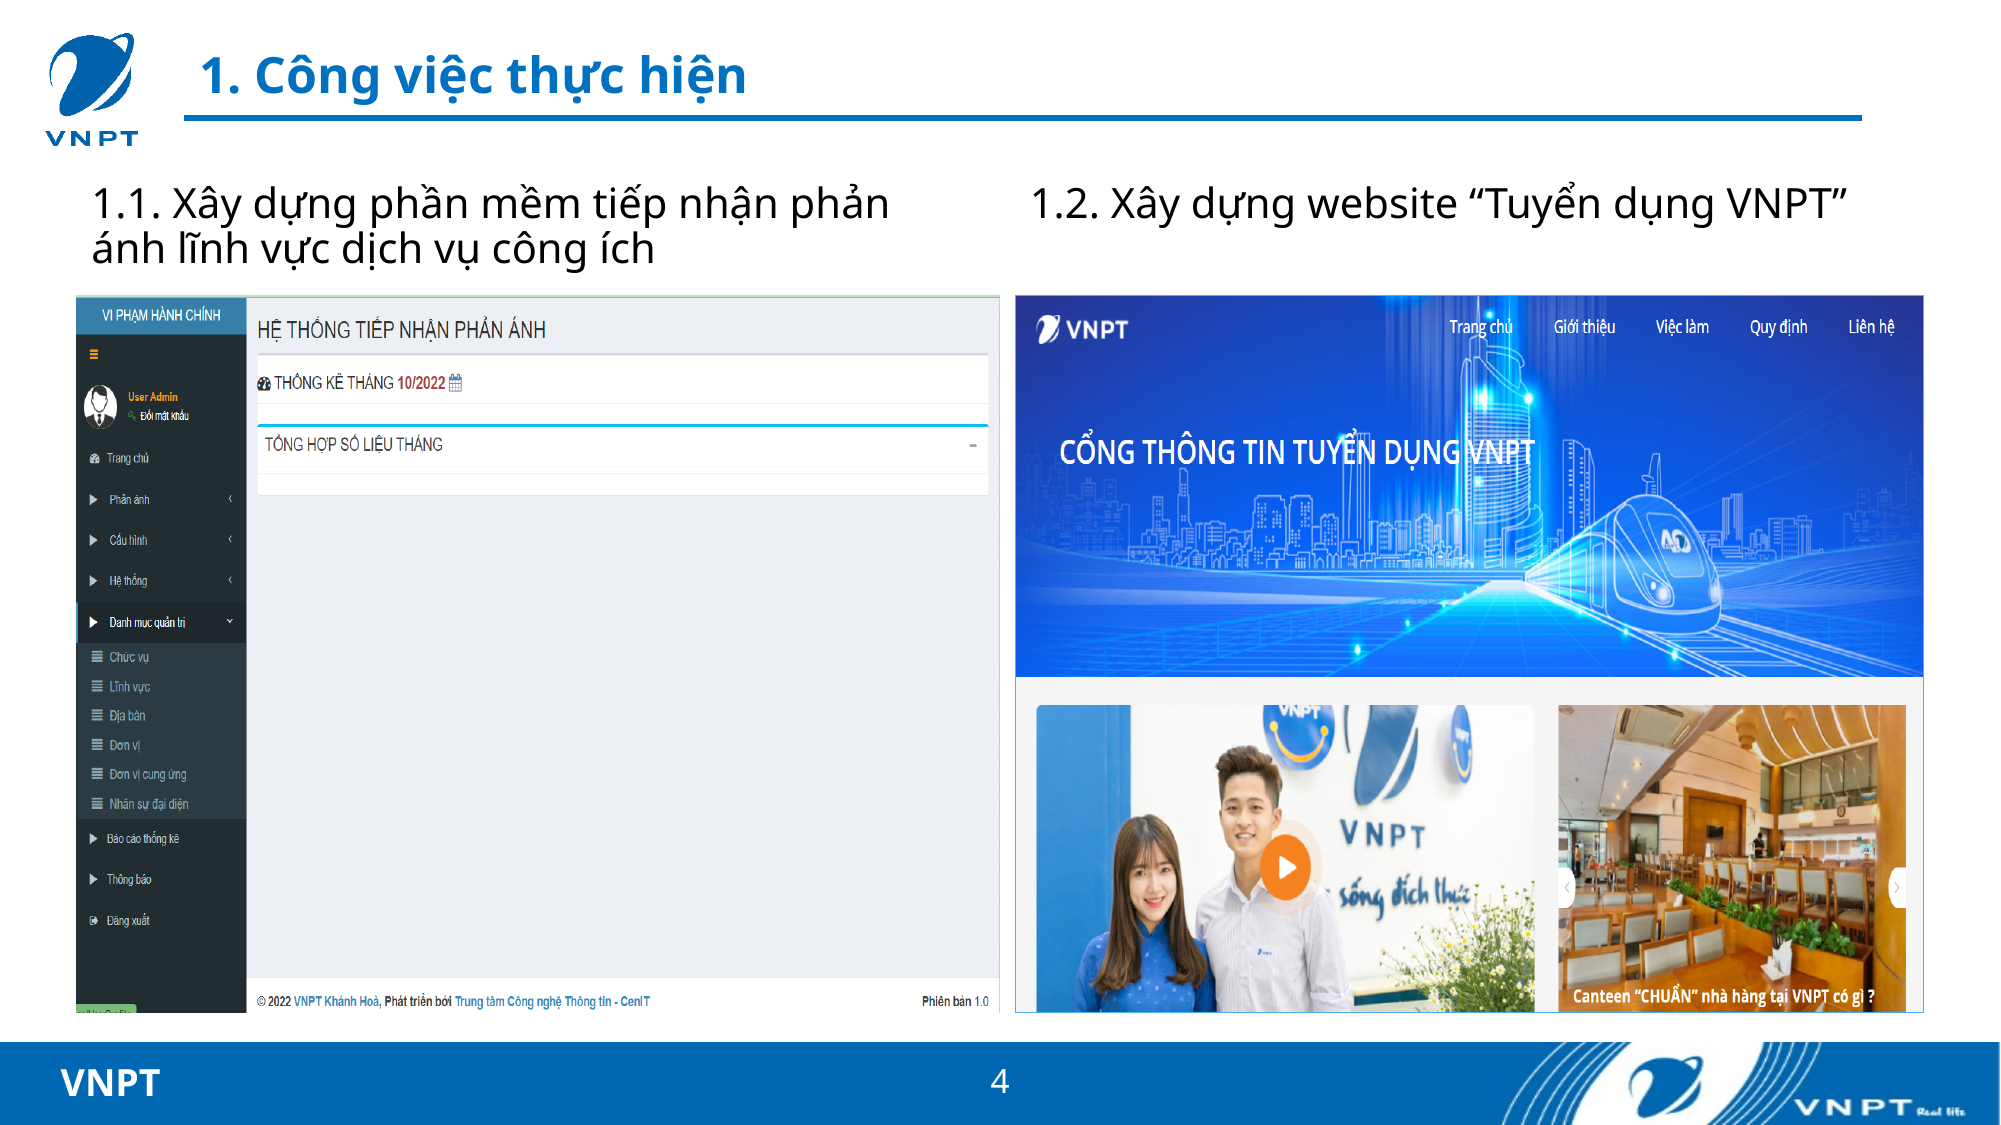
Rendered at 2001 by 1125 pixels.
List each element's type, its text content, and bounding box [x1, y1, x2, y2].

picture [45, 33, 138, 146]
picture [76, 295, 1000, 1014]
list 1.2. Xây dựng website “Tuyển dụng VNPT” [1015, 174, 1924, 295]
picture [0, 1042, 2000, 1125]
list 1.1. Xây dựng phần mềm tiếp nhận phản ánh lĩnh vực dịch vụ công ích [76, 174, 985, 295]
title 1. Công việc thực hiện [184, 41, 1863, 113]
slide_number 4 [775, 1052, 1225, 1113]
picture [1015, 295, 1924, 1014]
